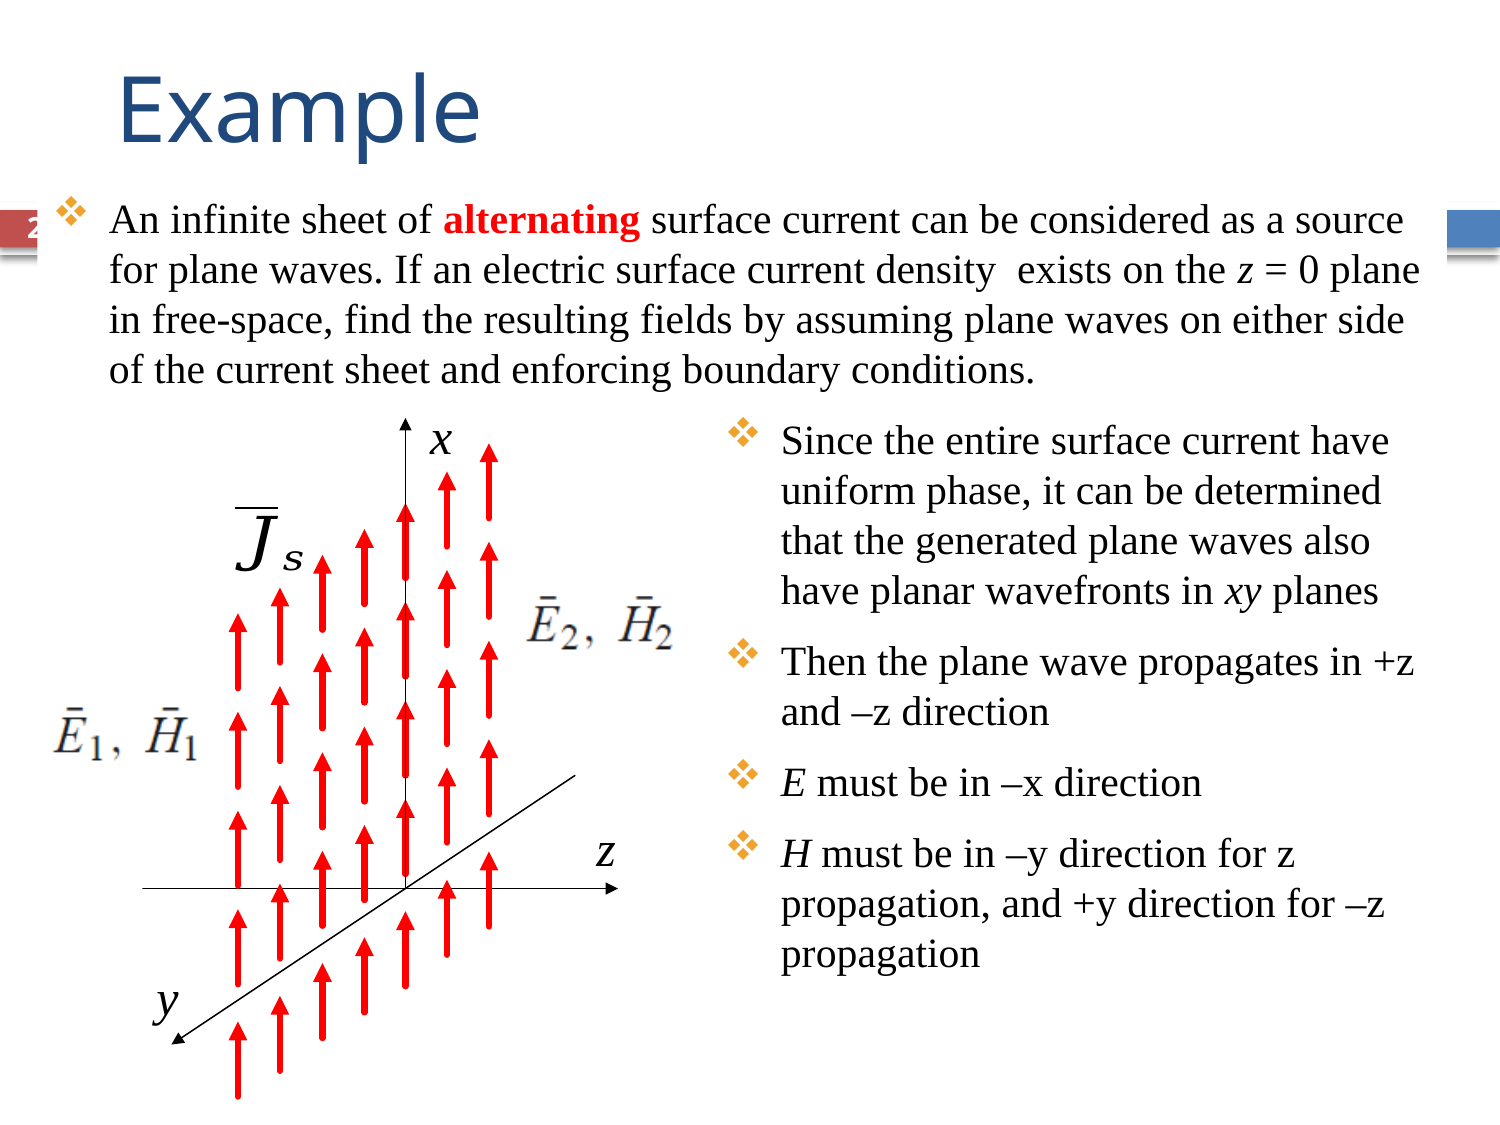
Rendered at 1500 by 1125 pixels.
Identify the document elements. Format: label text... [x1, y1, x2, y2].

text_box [46, 396, 680, 1097]
slide_number 23 [0, 208, 88, 249]
text_box Since the entire surface current have uniform phase, it can be determined that the generated plane waves also have planar wavefronts in xy planes Then the plane wave propagates in +z and –z direction E must be in –x direction H must be in –y direction for z propagation, and +y direction for –z propagation [709, 405, 1438, 1045]
title Example [100, 24, 1438, 183]
